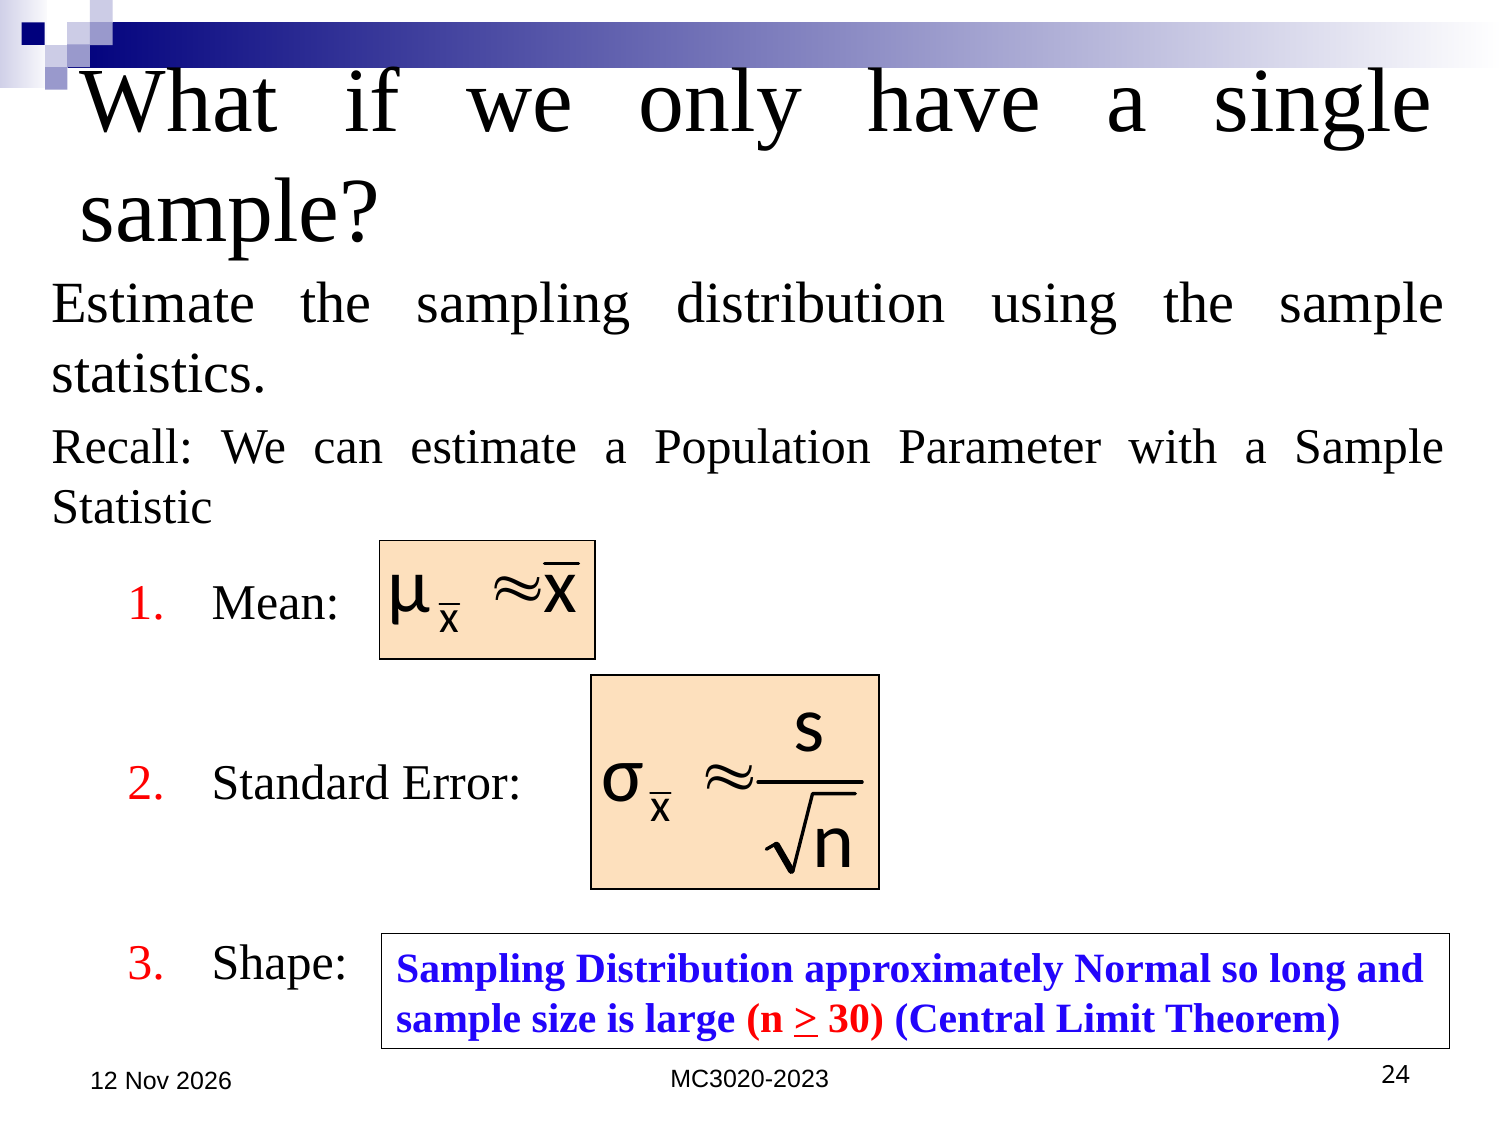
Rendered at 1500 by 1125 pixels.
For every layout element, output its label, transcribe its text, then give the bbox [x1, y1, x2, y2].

text_box Mean: Standard Error: Shape: [112, 562, 863, 998]
text_box Sampling Distribution approximately Normal so long and sample size is large (n > 30) (Central Limit Theorem) [381, 933, 1450, 1049]
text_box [380, 541, 595, 659]
footer MC3020-2023 [512, 1025, 988, 1100]
list Estimate the sampling distribution using the sample statistics. Recall: We can estimate a Population Parameter with a Sample Statistic [36, 256, 1461, 563]
slide_number 24 [1074, 1025, 1425, 1100]
slide_number 16-Jun-23 [75, 1024, 425, 1103]
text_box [591, 675, 879, 889]
title What if we only have a single sample? [64, 31, 1450, 256]
